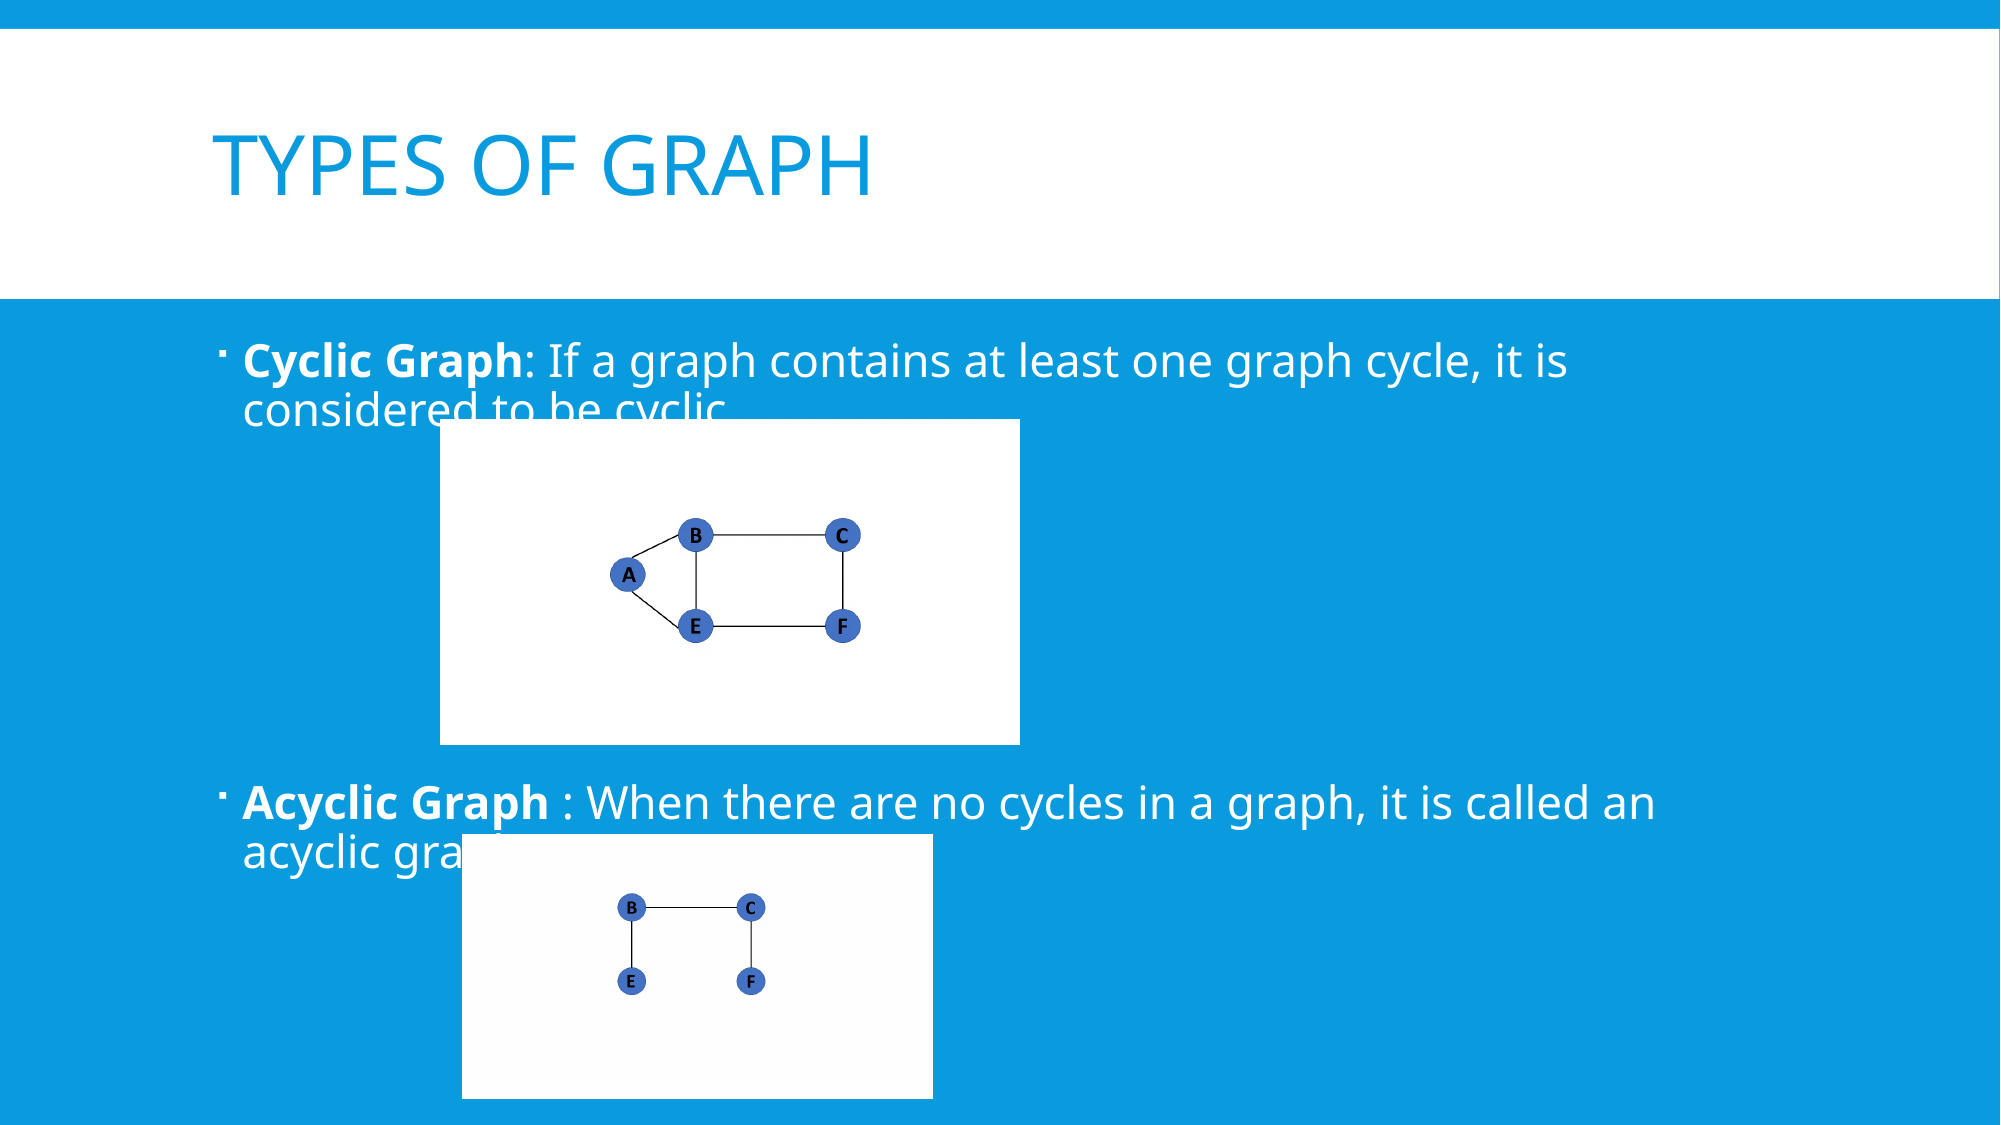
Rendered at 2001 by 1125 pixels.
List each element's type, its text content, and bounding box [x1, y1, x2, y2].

picture [440, 419, 1019, 744]
title Types of Graph [197, 46, 1803, 295]
list Cyclic Graph: If a graph contains at least one graph cycle, it is considered to be cyclic. Acyclic Graph : When there are no cycles in a graph, it is called an acyclic graph. [197, 329, 1803, 1020]
picture [463, 834, 932, 1098]
